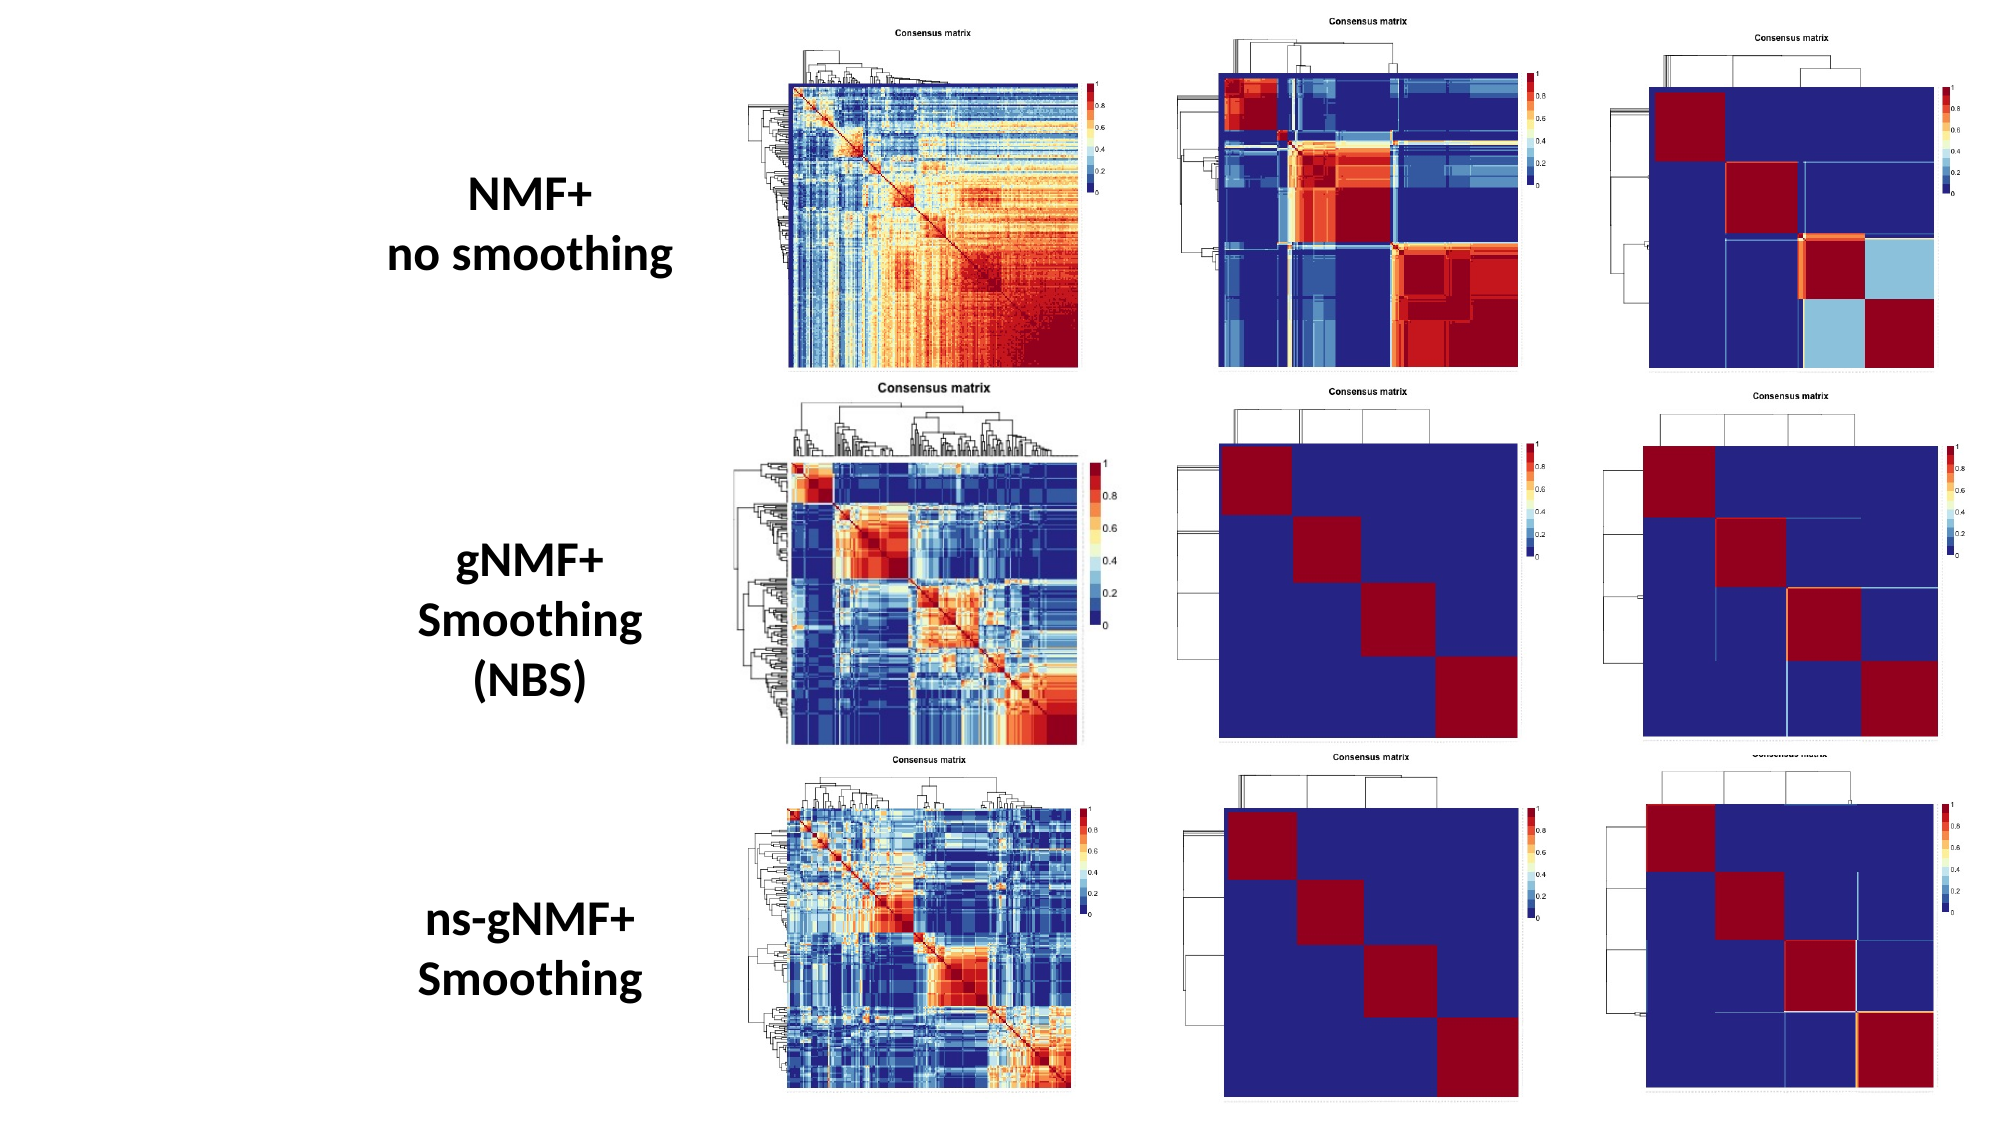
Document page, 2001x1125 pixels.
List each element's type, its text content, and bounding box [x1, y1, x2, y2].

text_box ns-gNMF+ Smoothing [367, 877, 693, 1013]
text_box gNMF+ Smoothing (NBS) [367, 519, 693, 714]
picture [1603, 27, 1982, 1106]
picture [732, 22, 1143, 1106]
picture [1177, 10, 1563, 1116]
text_box NMF+ no smoothing [367, 153, 693, 288]
